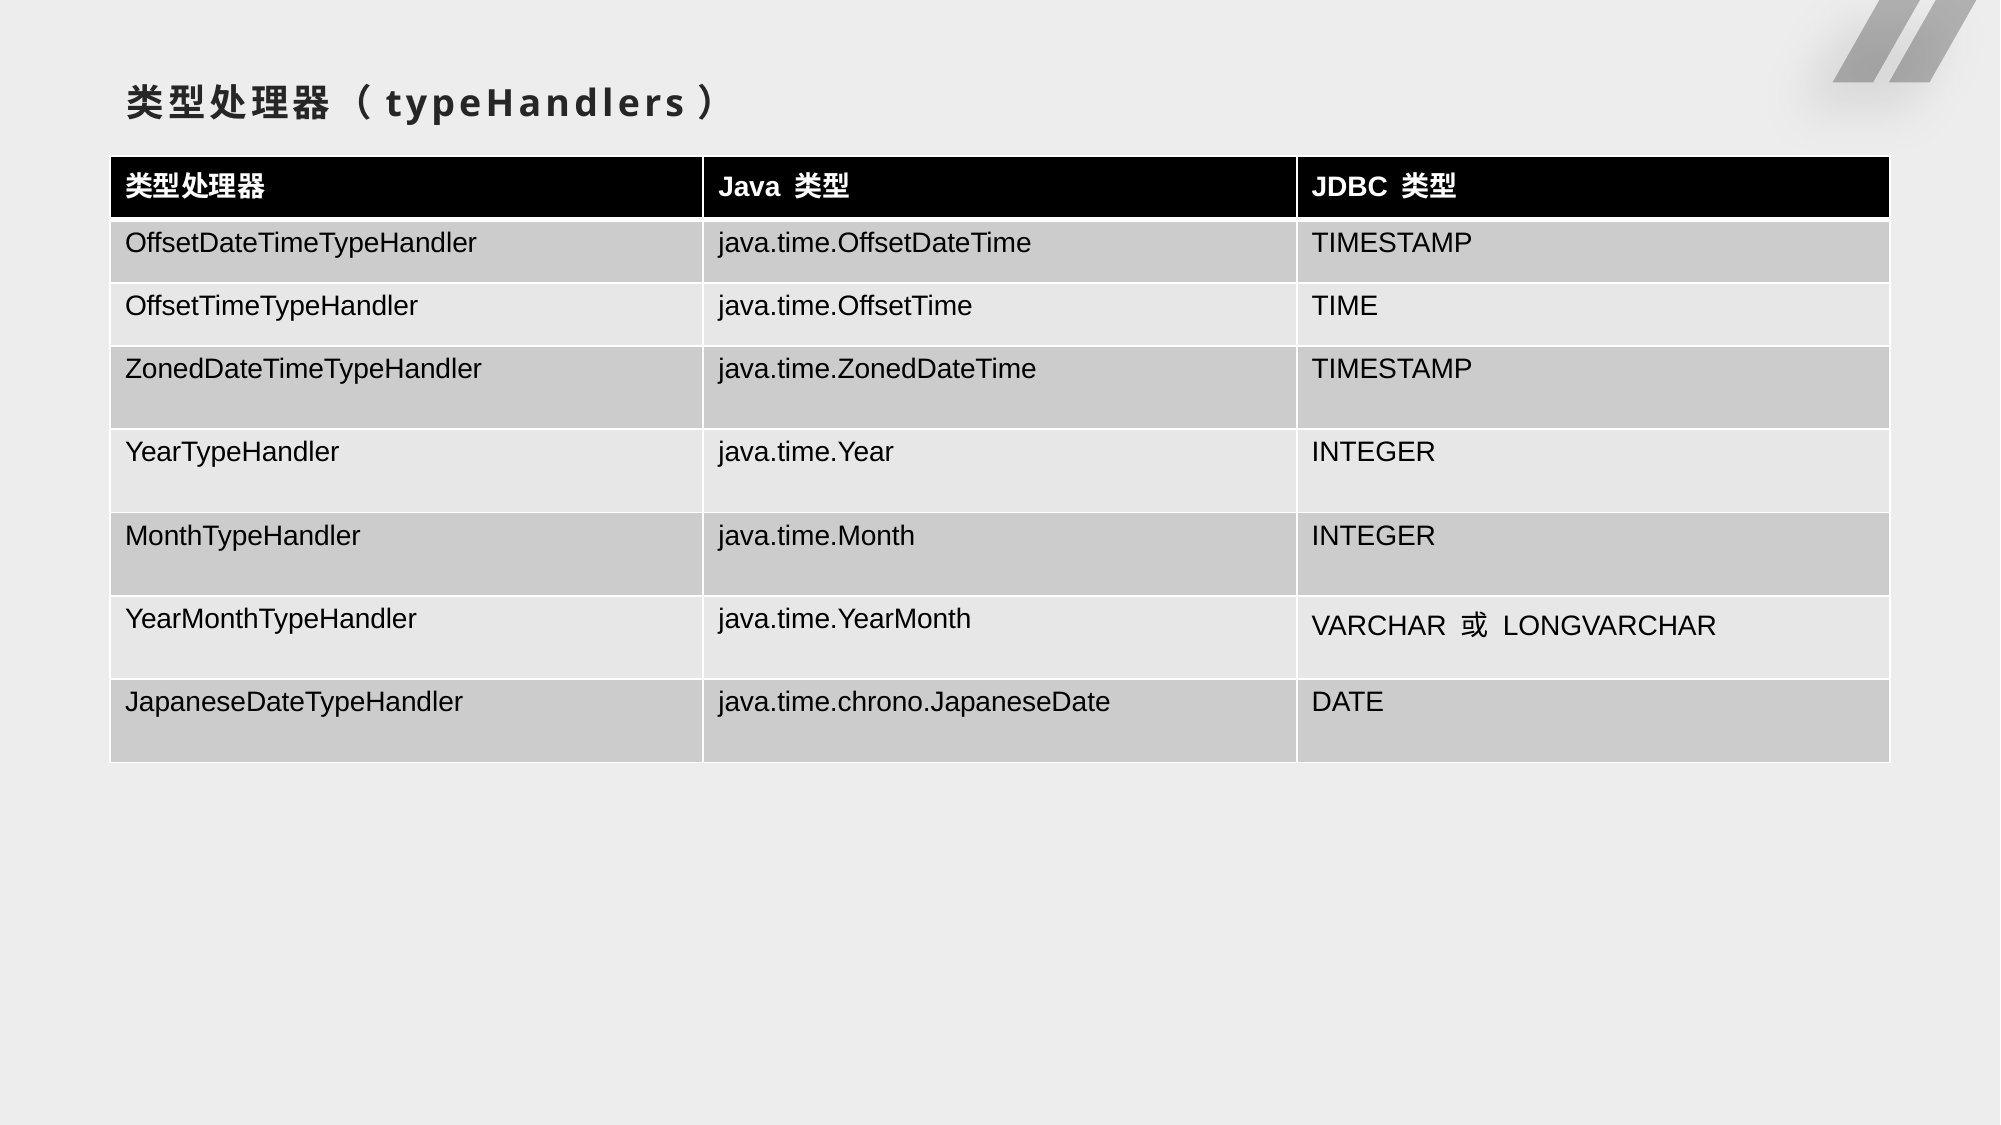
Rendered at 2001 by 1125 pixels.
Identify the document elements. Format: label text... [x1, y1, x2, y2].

table_header JDBC 类型 [1298, 157, 1889, 217]
table_cell JapaneseDateTypeHandler [111, 680, 702, 762]
table_cell MonthTypeHandler [111, 513, 702, 595]
table_cell TIMESTAMP [1298, 222, 1889, 282]
table_header 类型处理器 [111, 157, 702, 217]
table_cell java.time.YearMonth [704, 597, 1296, 678]
table_cell VARCHAR 或 LONGVARCHAR [1298, 597, 1889, 678]
table_cell java.time.Year [704, 430, 1296, 512]
table_cell OffsetTimeTypeHandler [111, 284, 702, 345]
table_cell YearMonthTypeHandler [111, 597, 702, 678]
table_cell INTEGER [1298, 513, 1889, 595]
table_cell ZonedDateTimeTypeHandler [111, 347, 702, 428]
table_cell OffsetDateTimeTypeHandler [111, 222, 702, 282]
table_cell java.time.chrono.JapaneseDate [704, 680, 1296, 762]
table_cell java.time.OffsetDateTime [704, 222, 1296, 282]
table_cell TIMESTAMP [1298, 347, 1889, 428]
table_cell java.time.ZonedDateTime [704, 347, 1296, 428]
title 类型处理器（typeHandlers） [109, 72, 1891, 146]
table_header Java 类型 [704, 157, 1296, 217]
table_cell java.time.OffsetTime [704, 284, 1296, 345]
table_cell TIME [1298, 284, 1889, 345]
table_cell java.time.Month [704, 513, 1296, 595]
table_cell DATE [1298, 680, 1889, 762]
table_cell INTEGER [1298, 430, 1889, 512]
table_cell YearTypeHandler [111, 430, 702, 512]
